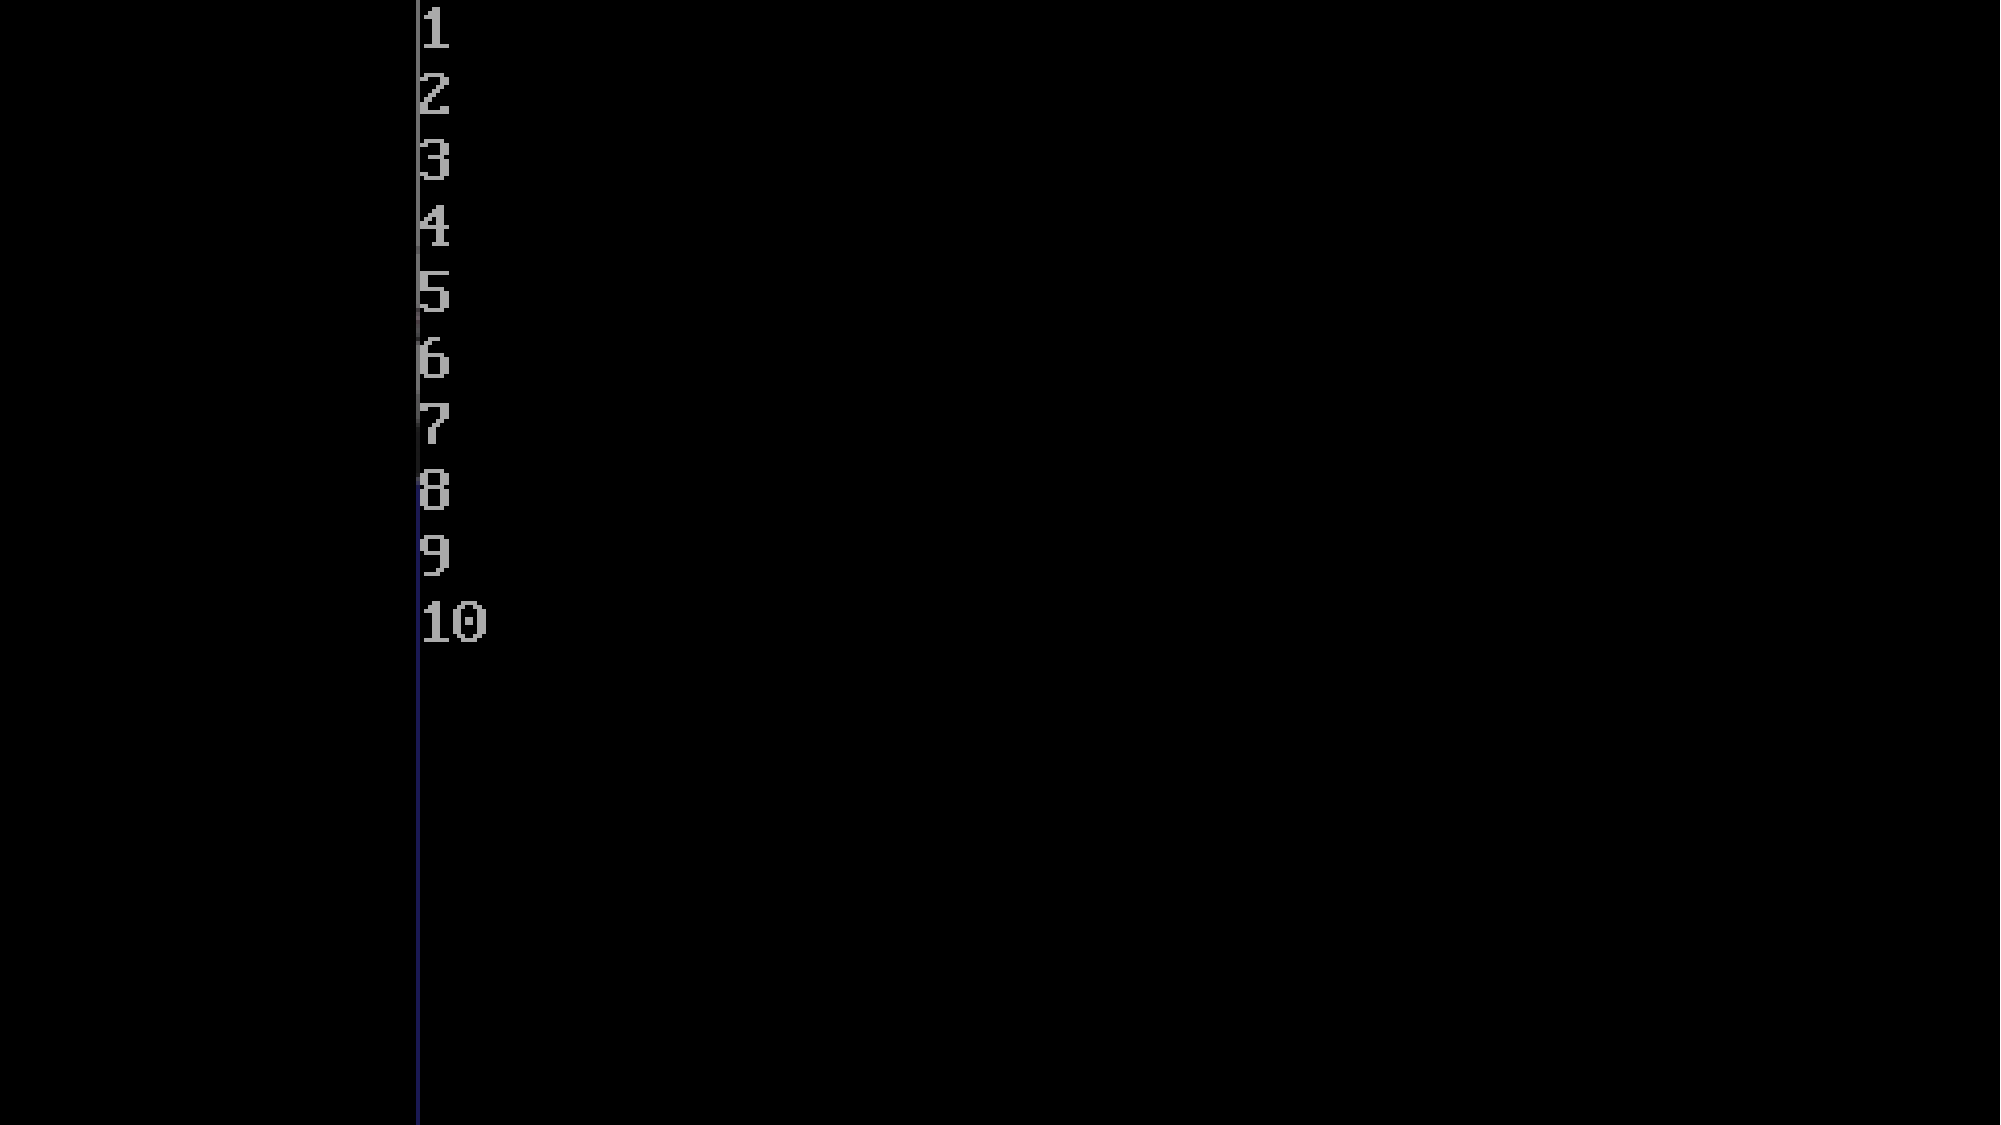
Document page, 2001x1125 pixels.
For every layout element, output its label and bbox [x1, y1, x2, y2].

picture [416, 0, 1584, 1125]
